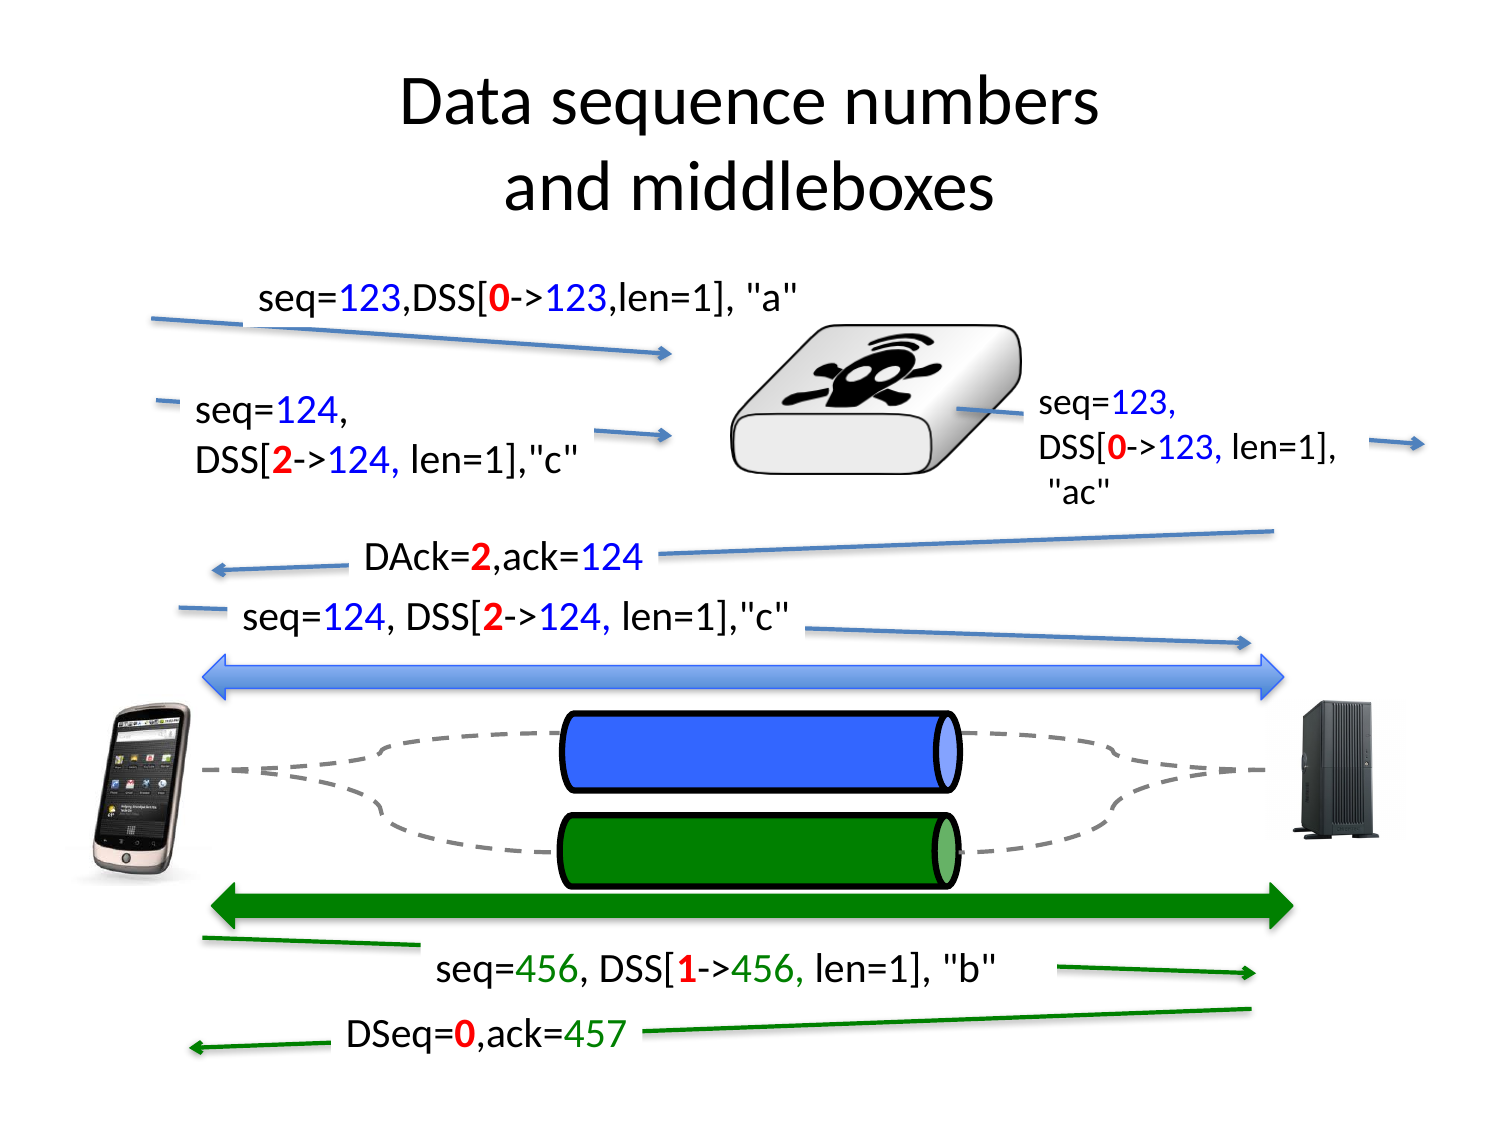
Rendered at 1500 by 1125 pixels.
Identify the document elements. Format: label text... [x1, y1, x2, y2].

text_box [806, 814, 961, 888]
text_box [155, 374, 673, 491]
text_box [188, 998, 1252, 1065]
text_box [956, 370, 1426, 522]
picture [730, 319, 1022, 480]
text_box [806, 882, 1294, 930]
text_box [806, 653, 1285, 701]
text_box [202, 932, 1257, 1000]
text_box [210, 882, 717, 930]
text_box [201, 656, 717, 701]
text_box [722, 656, 800, 931]
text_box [178, 581, 1252, 648]
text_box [559, 814, 717, 888]
text_box [215, 770, 554, 853]
text_box [962, 733, 1259, 770]
title Data sequence numbers and middleboxes [75, 45, 1425, 233]
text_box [211, 521, 1275, 588]
picture [65, 694, 212, 886]
text_box [215, 733, 560, 770]
picture [1264, 699, 1406, 841]
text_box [150, 262, 816, 355]
text_box [964, 770, 1259, 853]
